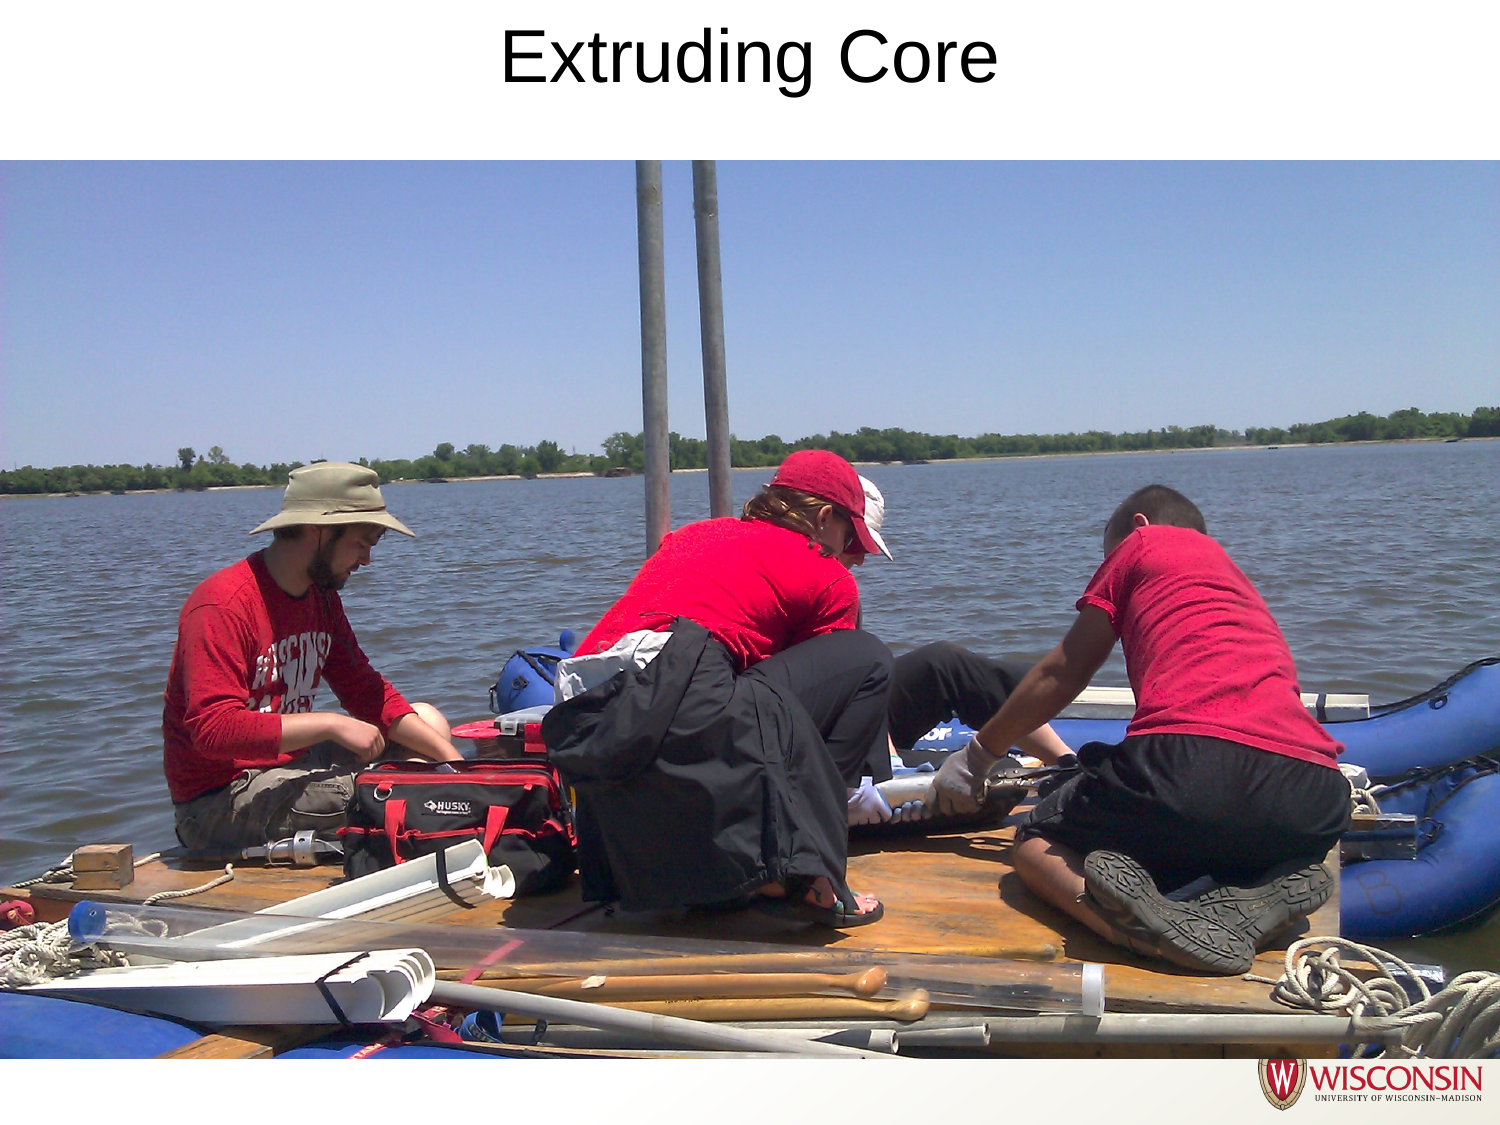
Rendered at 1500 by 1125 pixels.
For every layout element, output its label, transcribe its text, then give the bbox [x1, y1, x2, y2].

title Extruding Core [0, 0, 1500, 100]
picture [0, 160, 1500, 1111]
